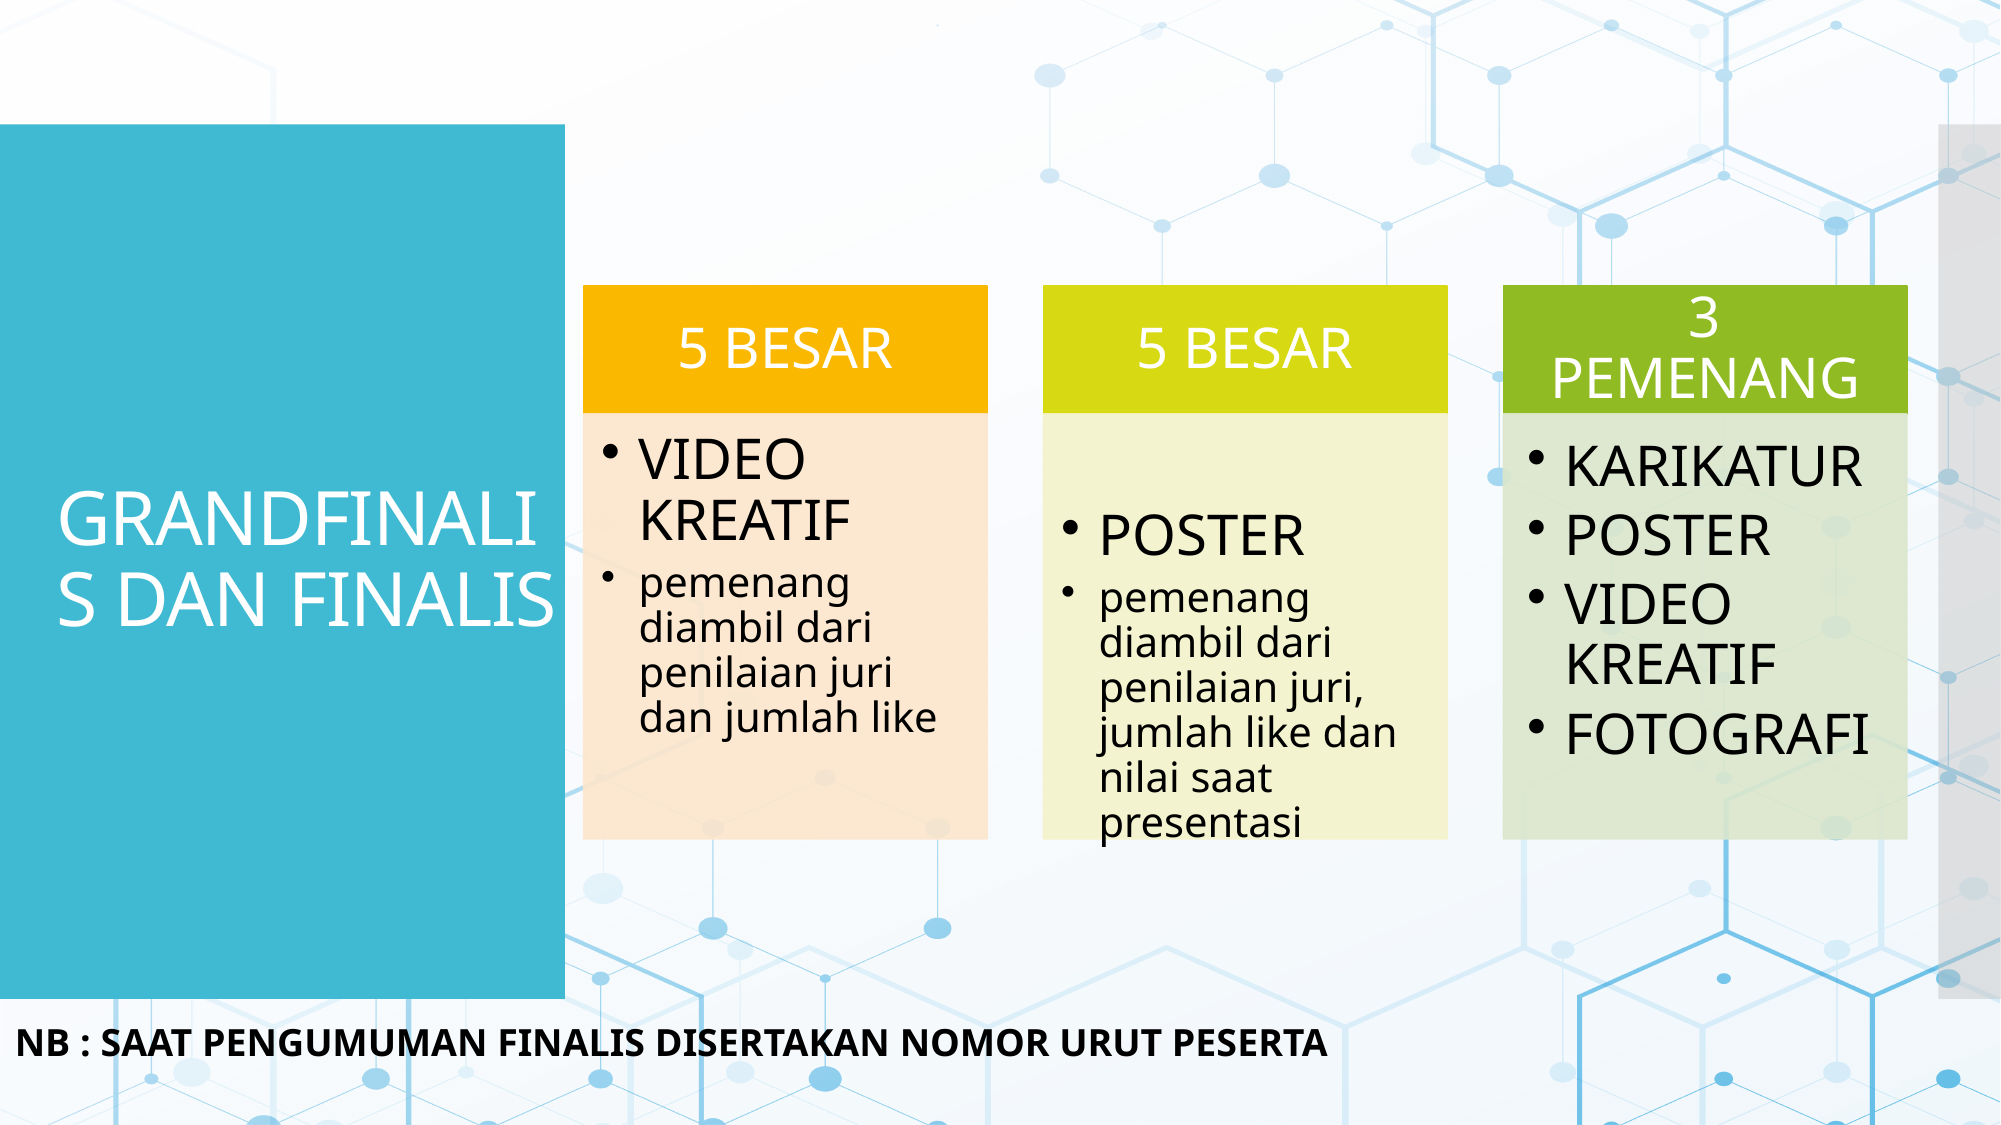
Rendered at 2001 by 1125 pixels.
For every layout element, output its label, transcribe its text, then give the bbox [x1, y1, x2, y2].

text_box NB : SAAT PENGUMUMAN FINALIS DISERTAKAN NOMOR URUT PESERTA [0, 1011, 1406, 1071]
picture [0, 0, 2001, 1125]
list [583, 142, 1908, 983]
title GRANDFINALIS DAN FINALIS [41, 184, 582, 940]
